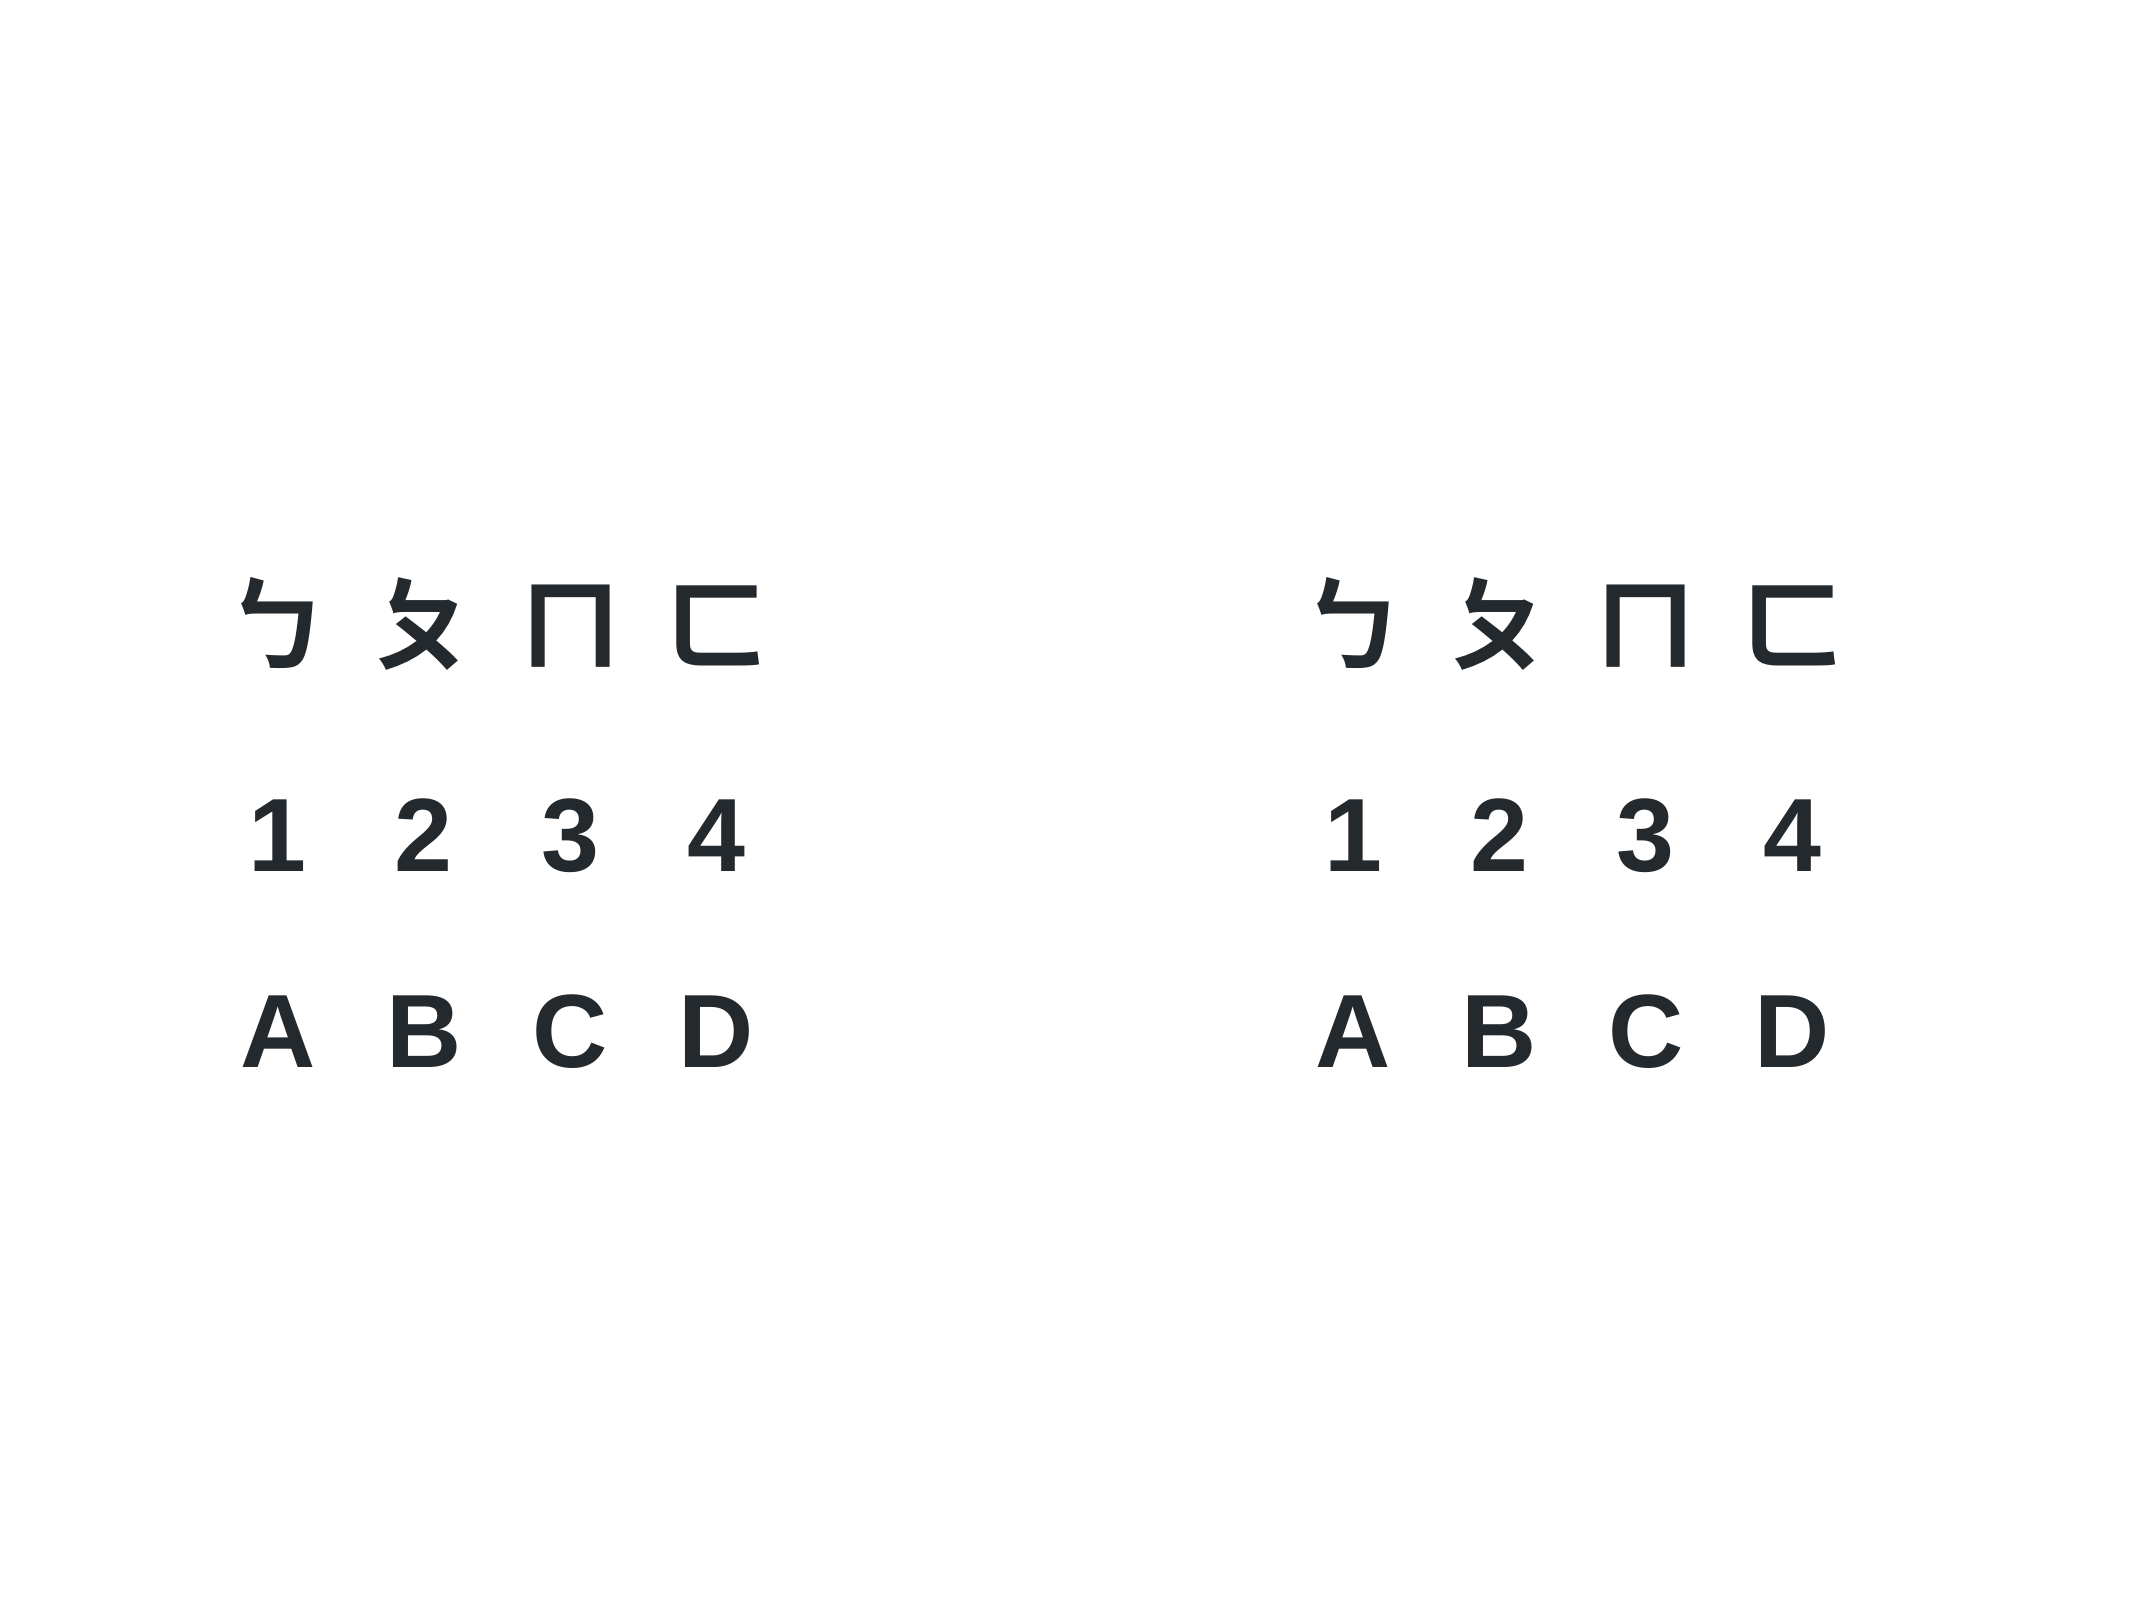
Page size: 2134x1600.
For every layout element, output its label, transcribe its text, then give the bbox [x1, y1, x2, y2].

text_box ㄅ [217, 513, 339, 693]
text_box 3 [1608, 720, 1684, 900]
text_box 1 [1315, 720, 1391, 900]
text_box ㄅ [1292, 513, 1414, 693]
text_box B [1453, 917, 1546, 1097]
text_box ㄈ [655, 513, 778, 693]
text_box ㄈ [1731, 513, 1853, 693]
text_box 2 [386, 720, 462, 900]
text_box A [1307, 917, 1400, 1097]
text_box B [377, 917, 470, 1097]
text_box 4 [679, 720, 754, 900]
text_box ㄆ [1439, 513, 1561, 693]
text_box 4 [1754, 720, 1830, 900]
text_box 1 [240, 720, 316, 900]
text_box ㄆ [363, 513, 485, 693]
text_box C [1599, 917, 1692, 1097]
text_box D [1746, 917, 1839, 1097]
text_box ㄇ [1585, 513, 1707, 693]
text_box 2 [1462, 720, 1537, 900]
text_box C [524, 917, 617, 1097]
text_box D [670, 917, 763, 1097]
text_box A [231, 917, 324, 1097]
text_box ㄇ [509, 513, 631, 693]
text_box 3 [532, 720, 608, 900]
